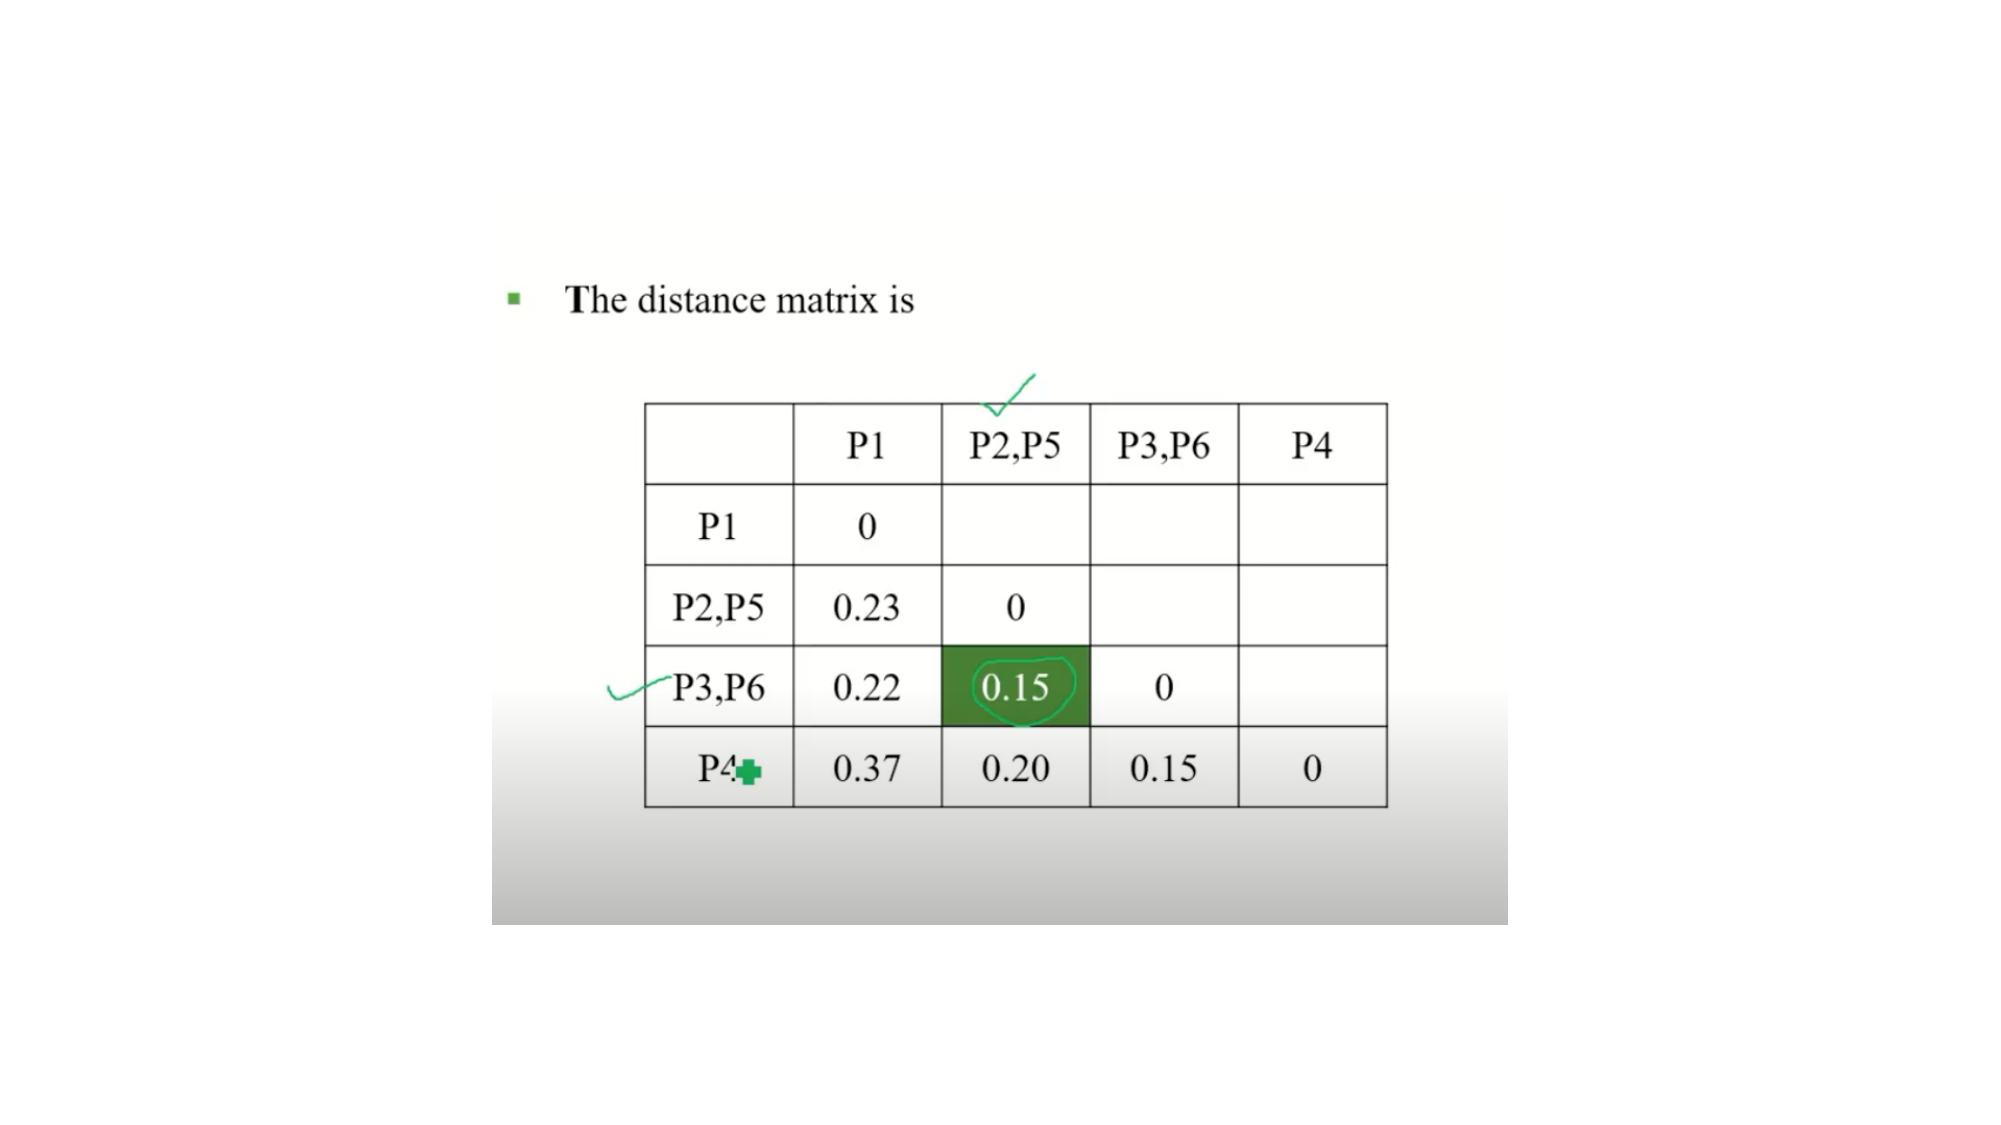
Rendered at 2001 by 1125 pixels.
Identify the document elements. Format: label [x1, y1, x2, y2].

picture [492, 199, 1508, 926]
